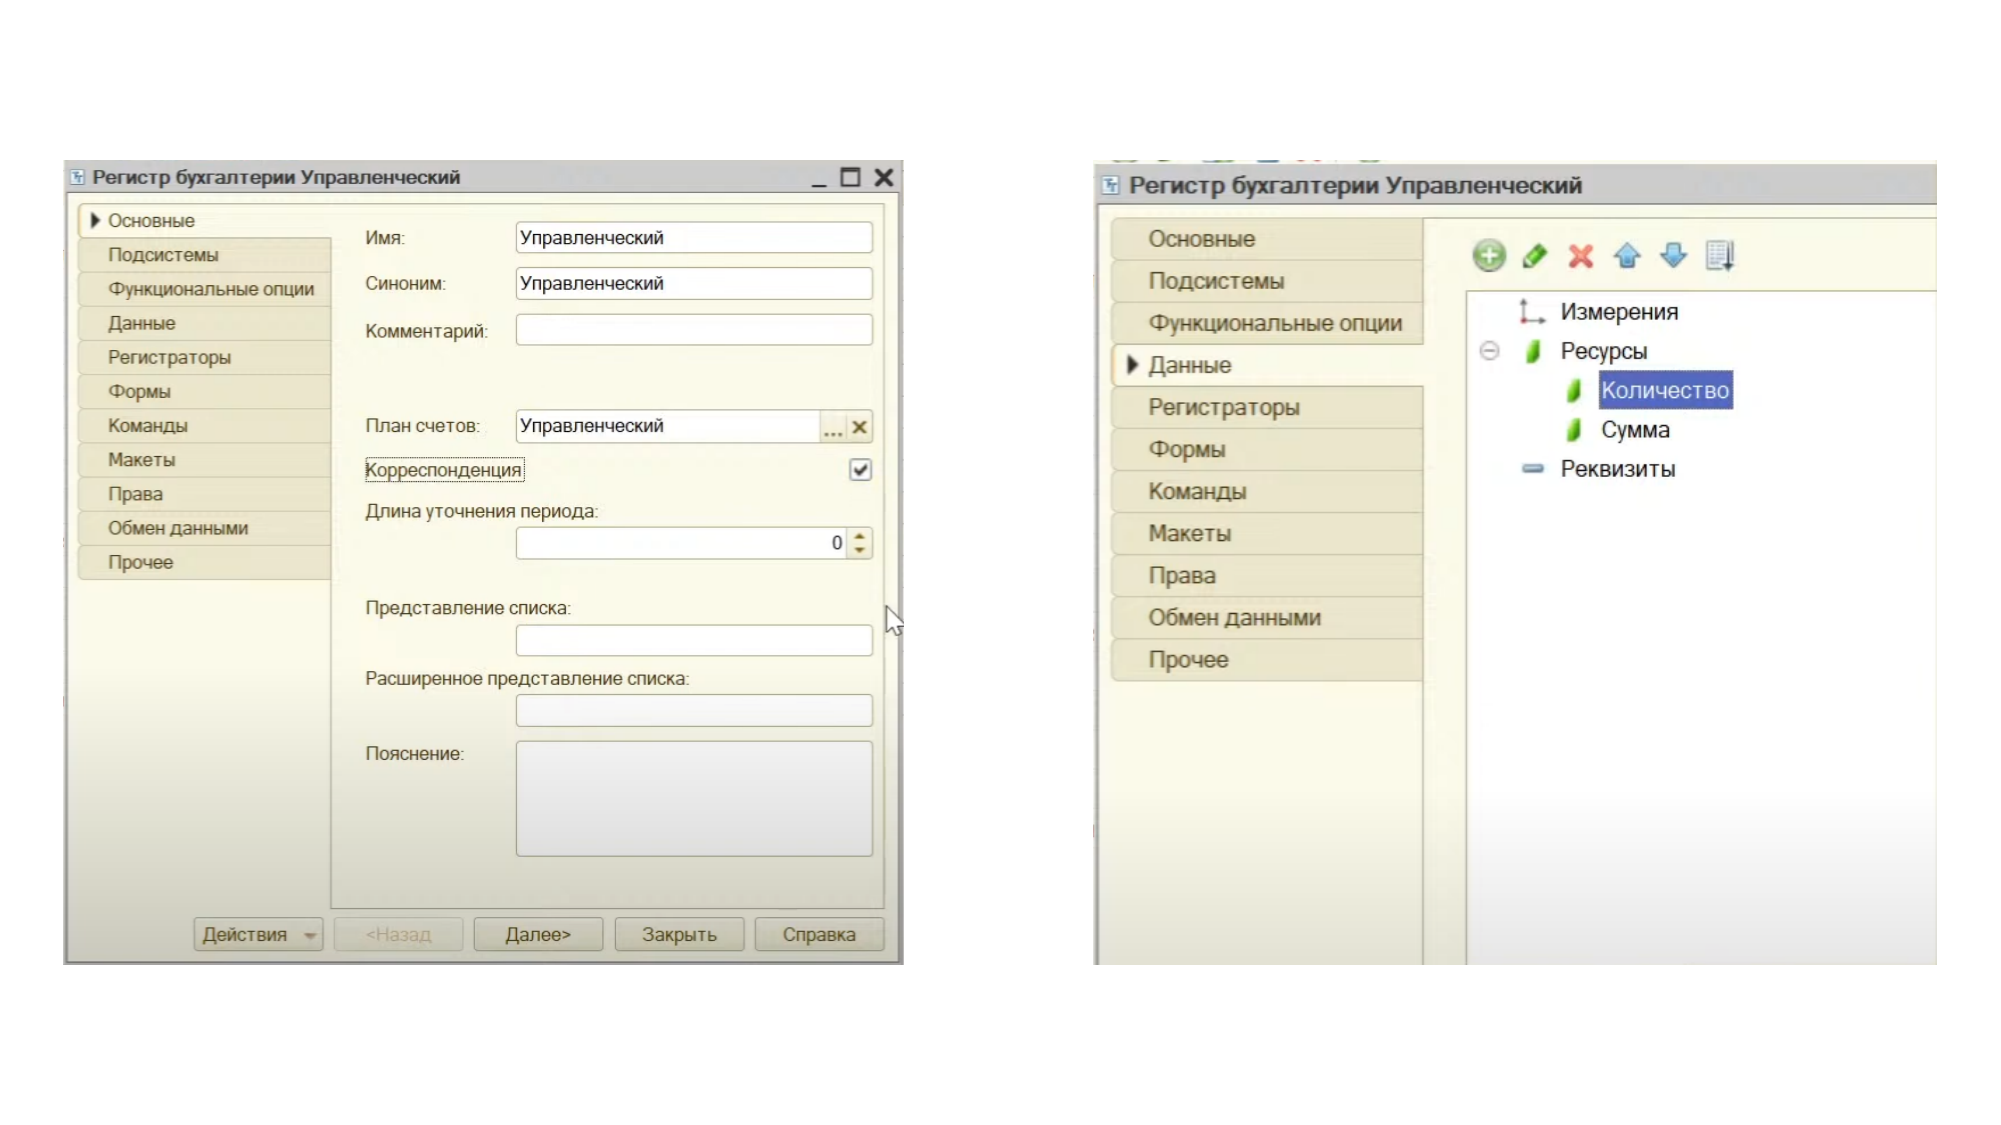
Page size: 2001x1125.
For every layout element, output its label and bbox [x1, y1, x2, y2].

picture [63, 160, 904, 965]
picture [1093, 160, 1937, 965]
